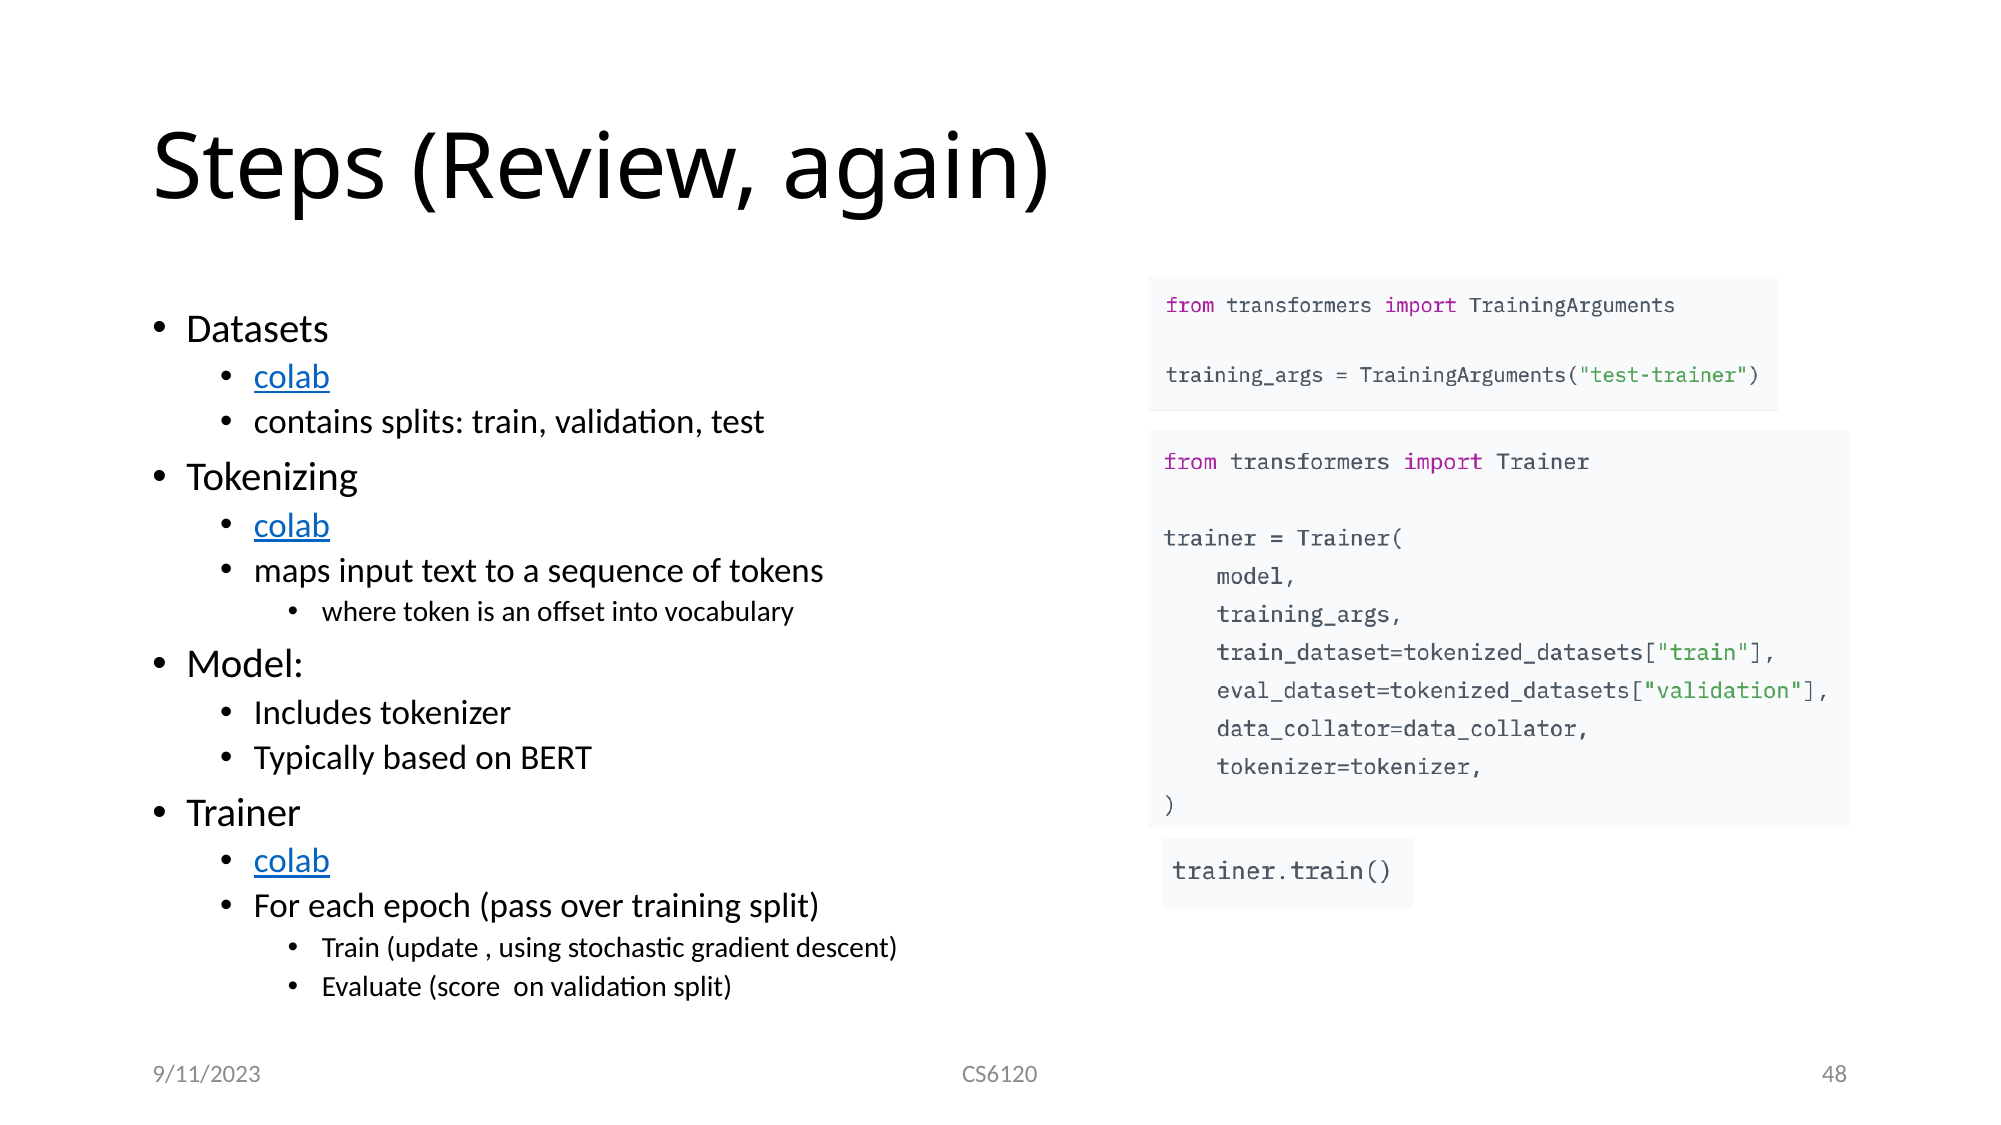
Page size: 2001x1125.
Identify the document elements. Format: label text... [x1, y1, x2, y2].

slide_number 48 [1412, 1042, 1863, 1103]
picture [1162, 838, 1413, 909]
picture [1148, 277, 1778, 412]
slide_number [137, 1042, 588, 1103]
footer CS6120 [662, 1042, 1338, 1103]
title Steps (Review, again) [137, 59, 1863, 278]
picture [1148, 430, 1849, 828]
